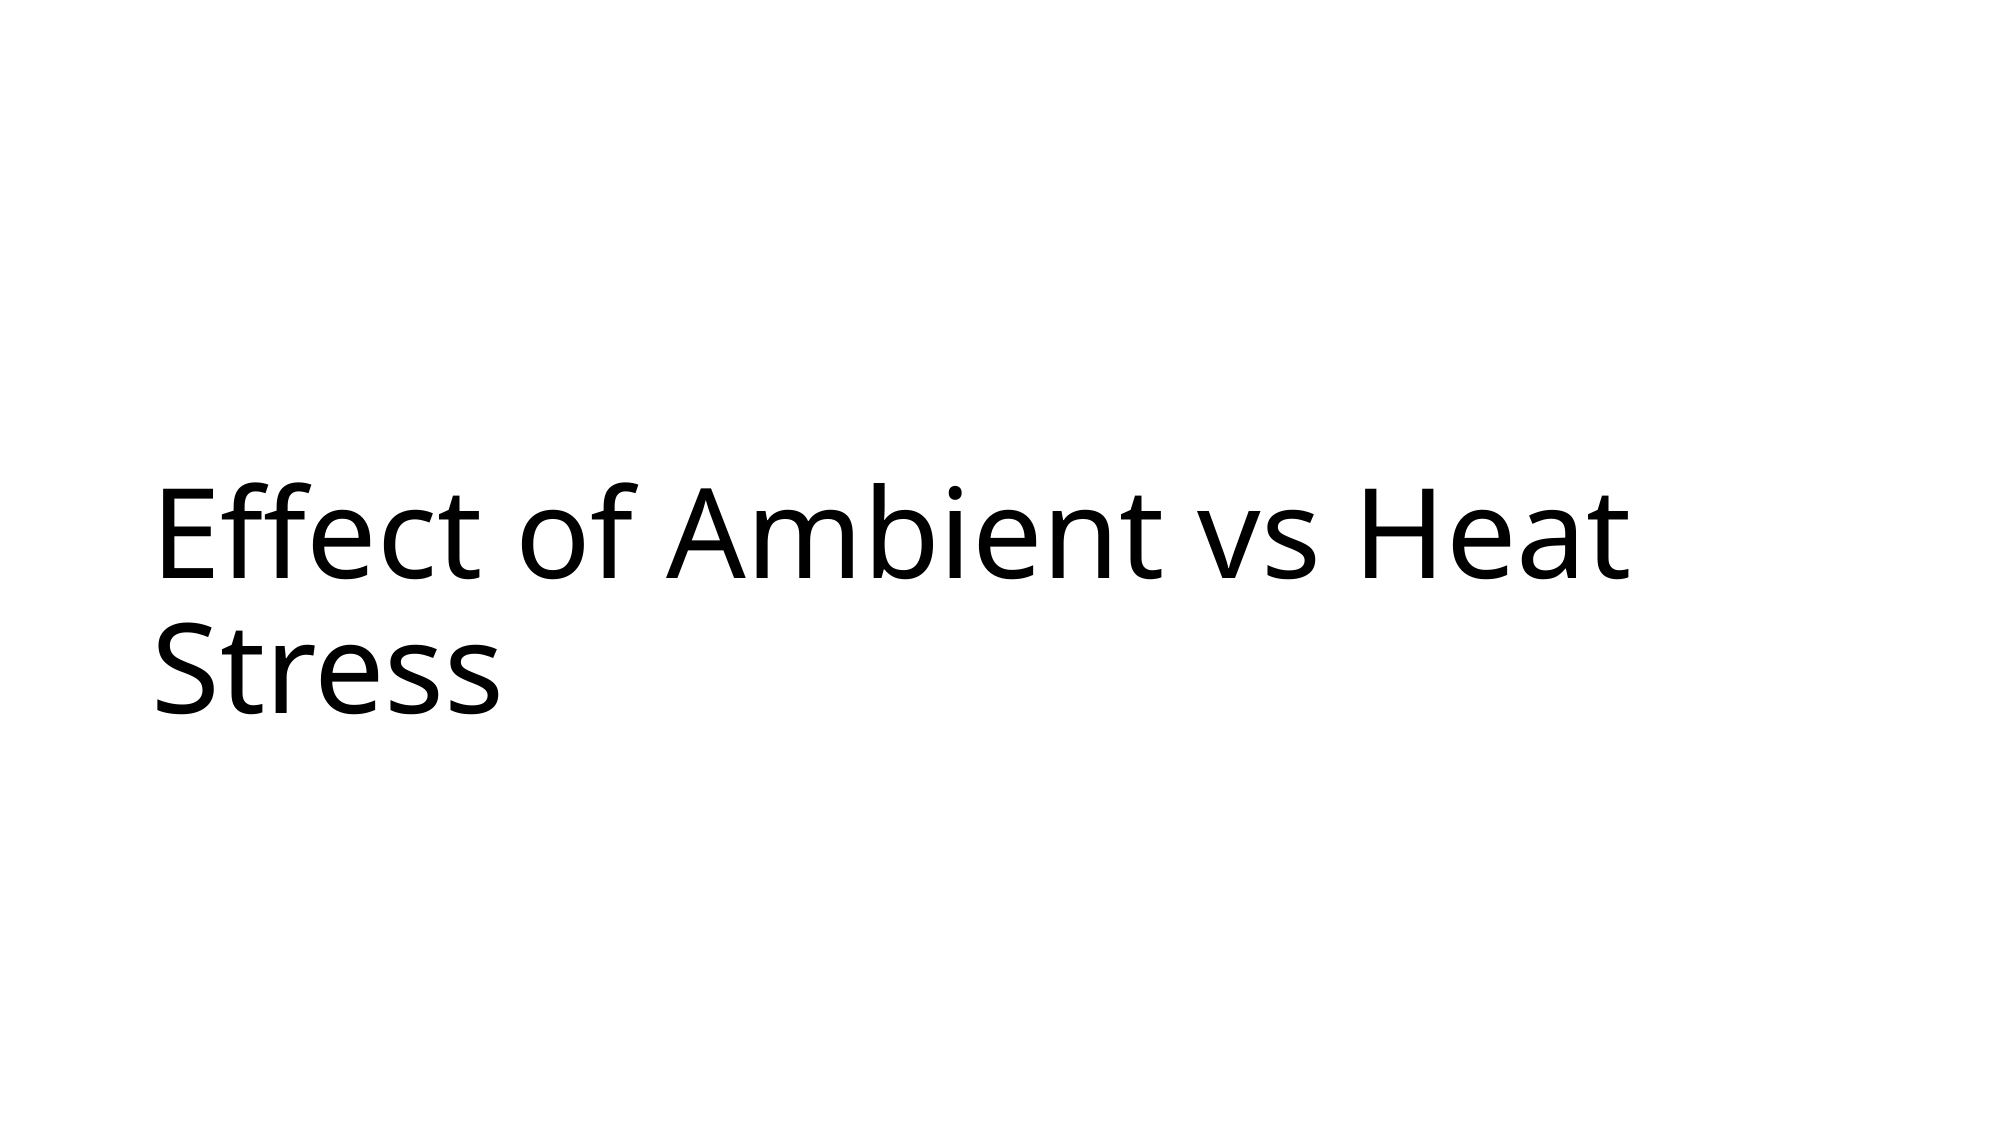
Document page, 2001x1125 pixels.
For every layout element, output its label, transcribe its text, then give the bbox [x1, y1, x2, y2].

title Effect of Ambient vs Heat Stress [136, 280, 1862, 749]
